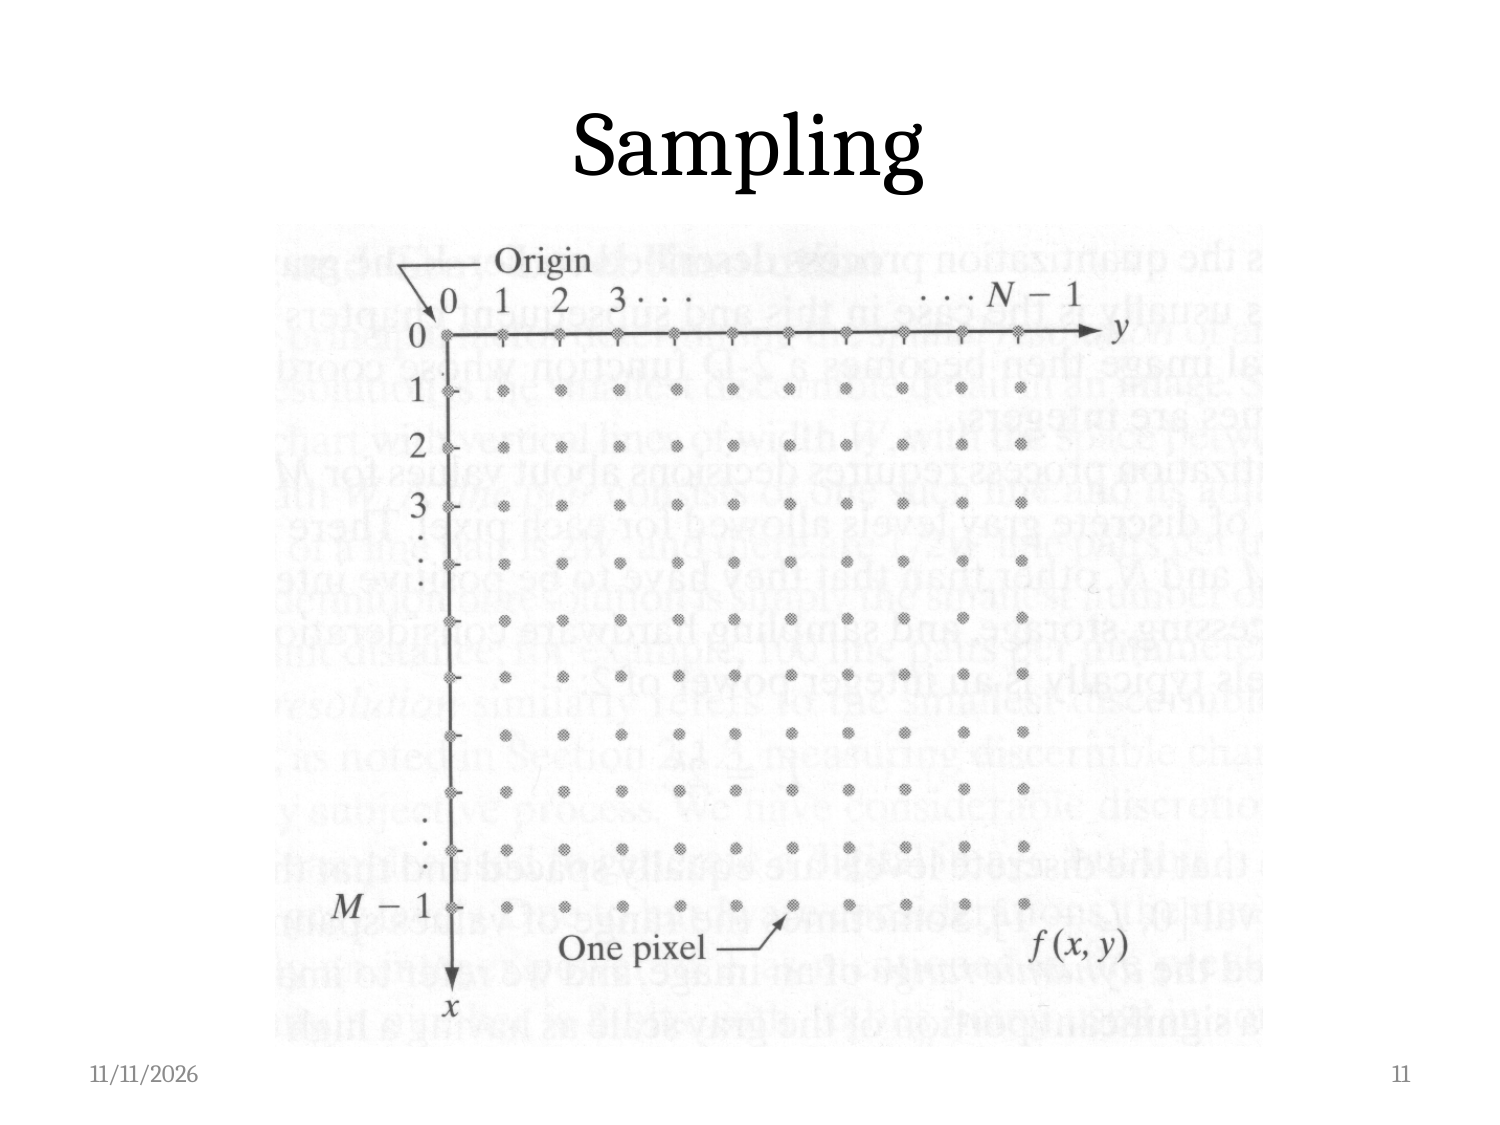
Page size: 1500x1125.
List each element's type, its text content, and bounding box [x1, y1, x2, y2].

slide_number 11 [1074, 1042, 1425, 1103]
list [274, 224, 1263, 1047]
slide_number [75, 1042, 425, 1103]
title Sampling [75, 45, 1425, 233]
